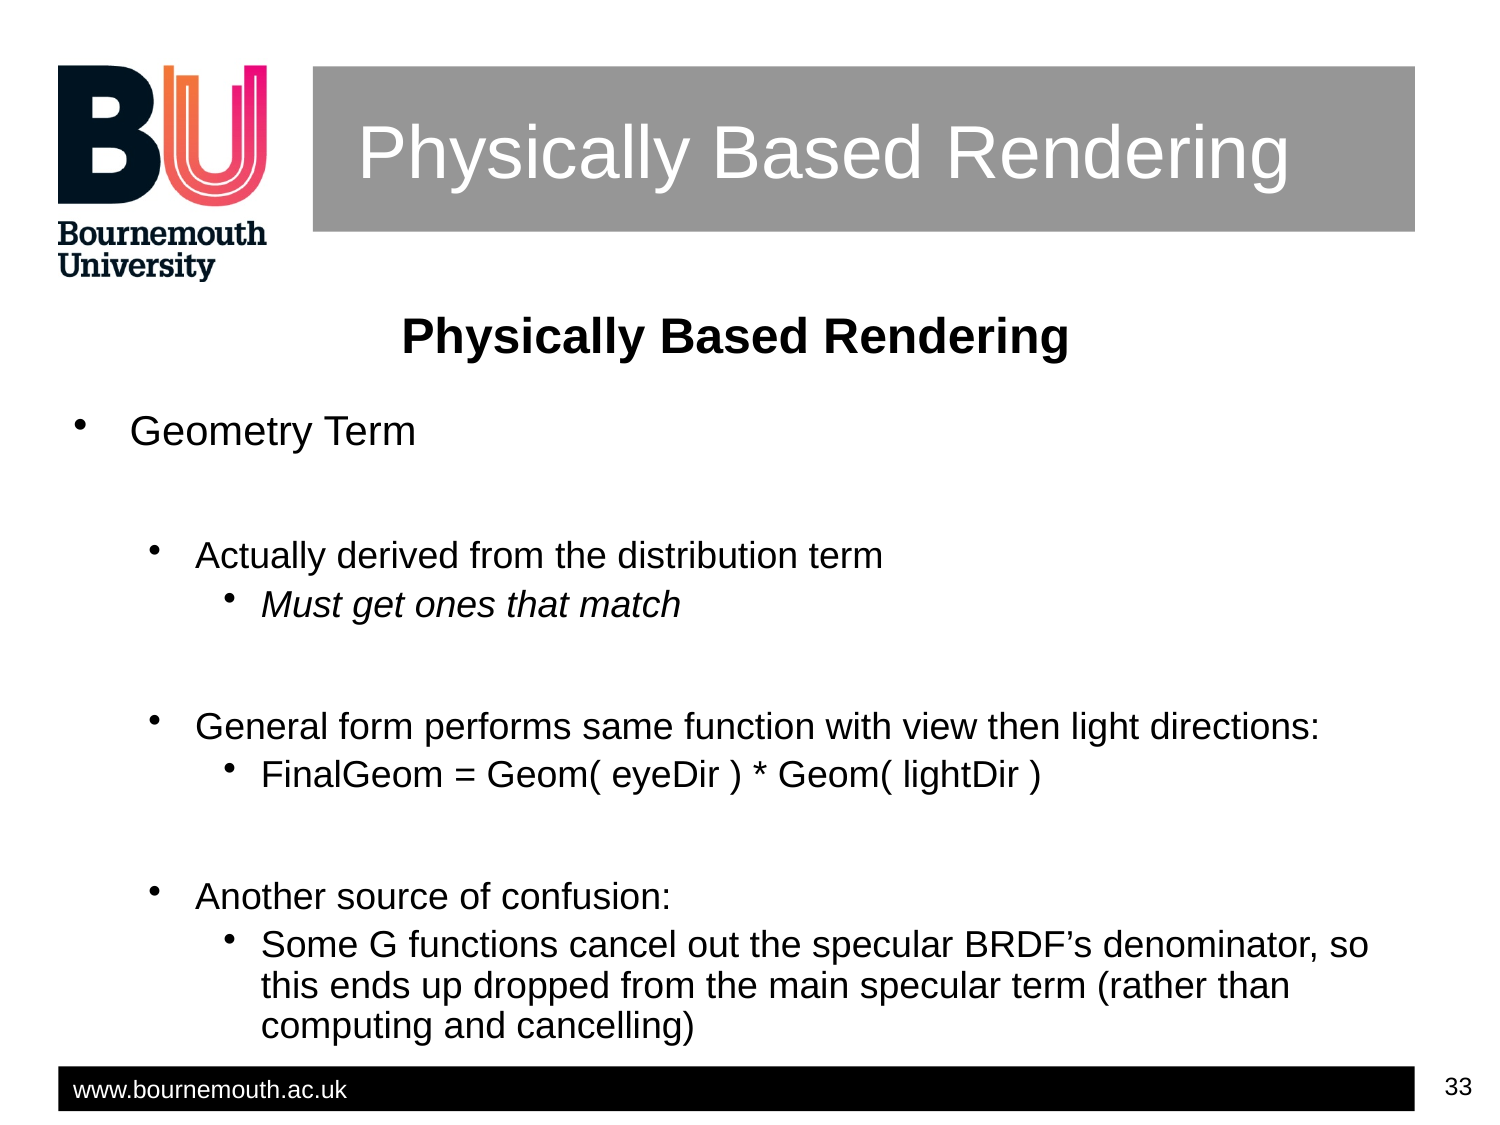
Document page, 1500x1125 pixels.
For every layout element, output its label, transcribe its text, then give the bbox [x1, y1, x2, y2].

list Physically Based Rendering Geometry Term Actually derived from the distribution term Must get ones that match General form performs same function with view then light directions: FinalGeom = Geom( eyeDir ) * Geom( lightDir ) Another source of confusion: Some G functions cancel out the specular BRDF’s denominator, so this ends up dropped from the main specular term (rather than computing and cancelling) [58, 302, 1414, 1066]
picture [58, 58, 274, 282]
title Physically Based Rendering [312, 66, 1416, 232]
